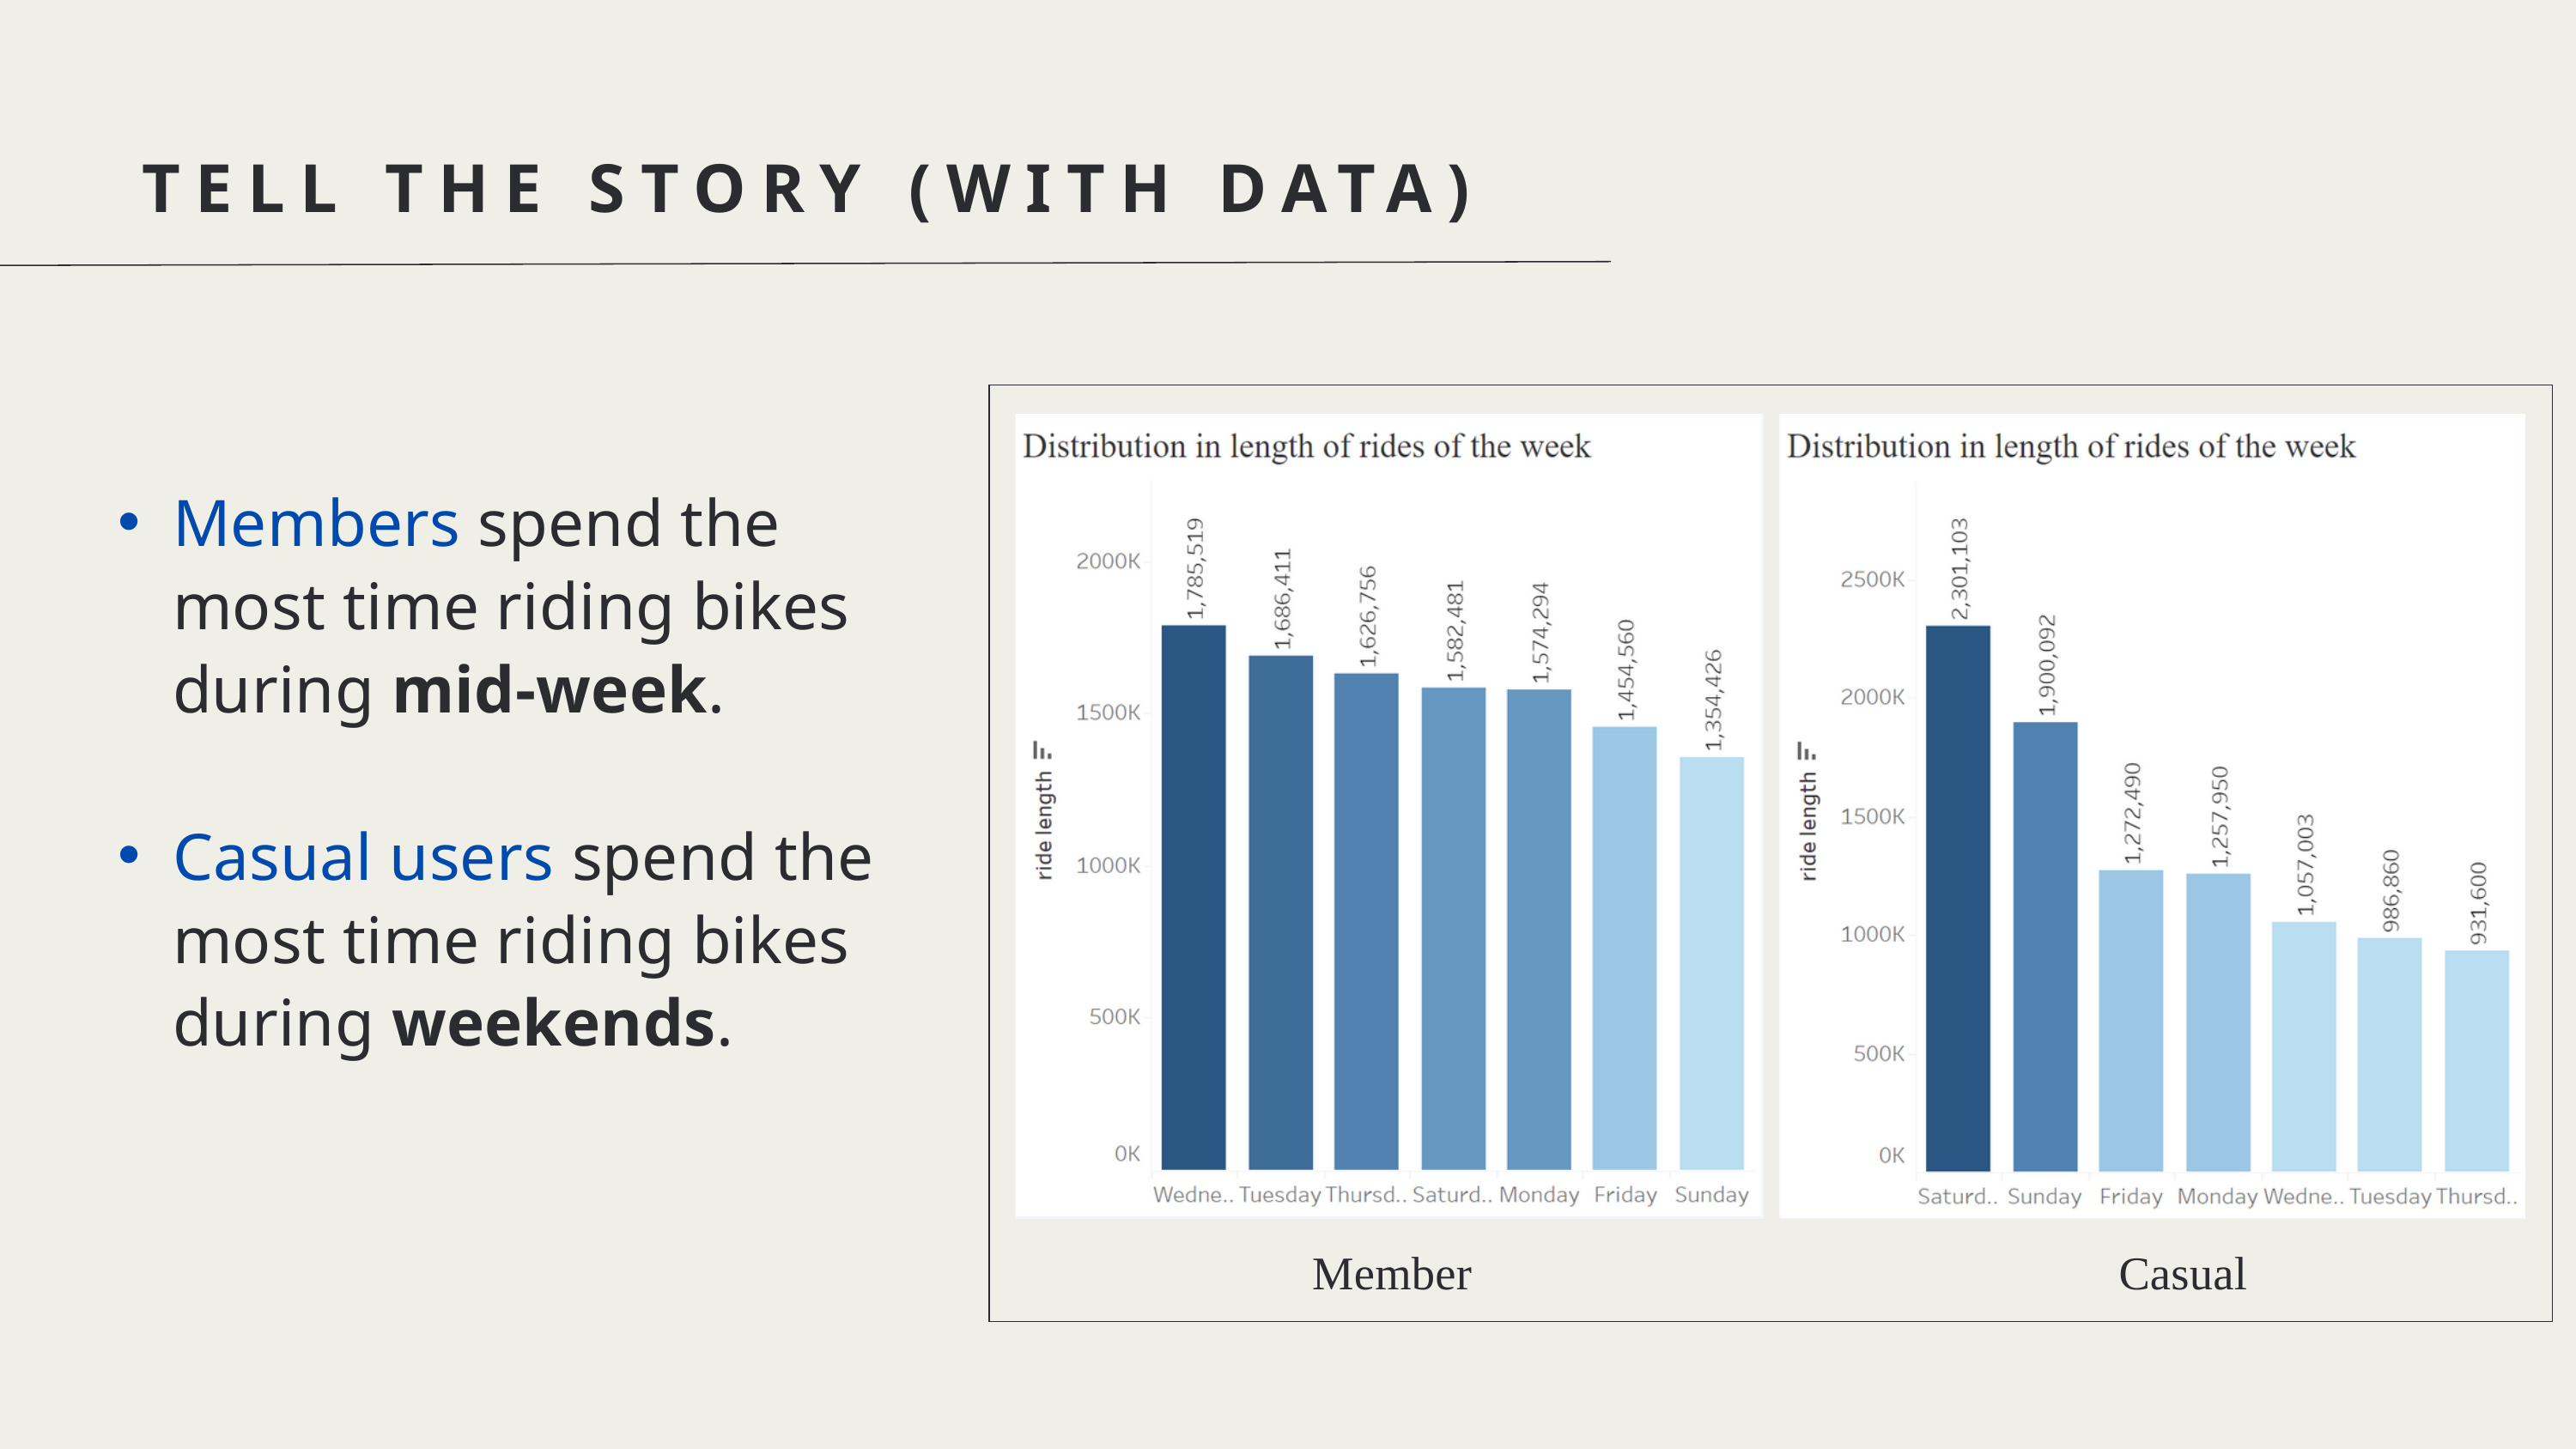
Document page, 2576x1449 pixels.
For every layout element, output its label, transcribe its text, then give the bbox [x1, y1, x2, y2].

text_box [988, 385, 2553, 1322]
text_box Members spend the most time riding bikes during mid-week. Casual users spend the most time riding bikes during weekends. [64, 476, 932, 1059]
text_box TELL THE STORY (WITH DATA) [142, 132, 2428, 226]
